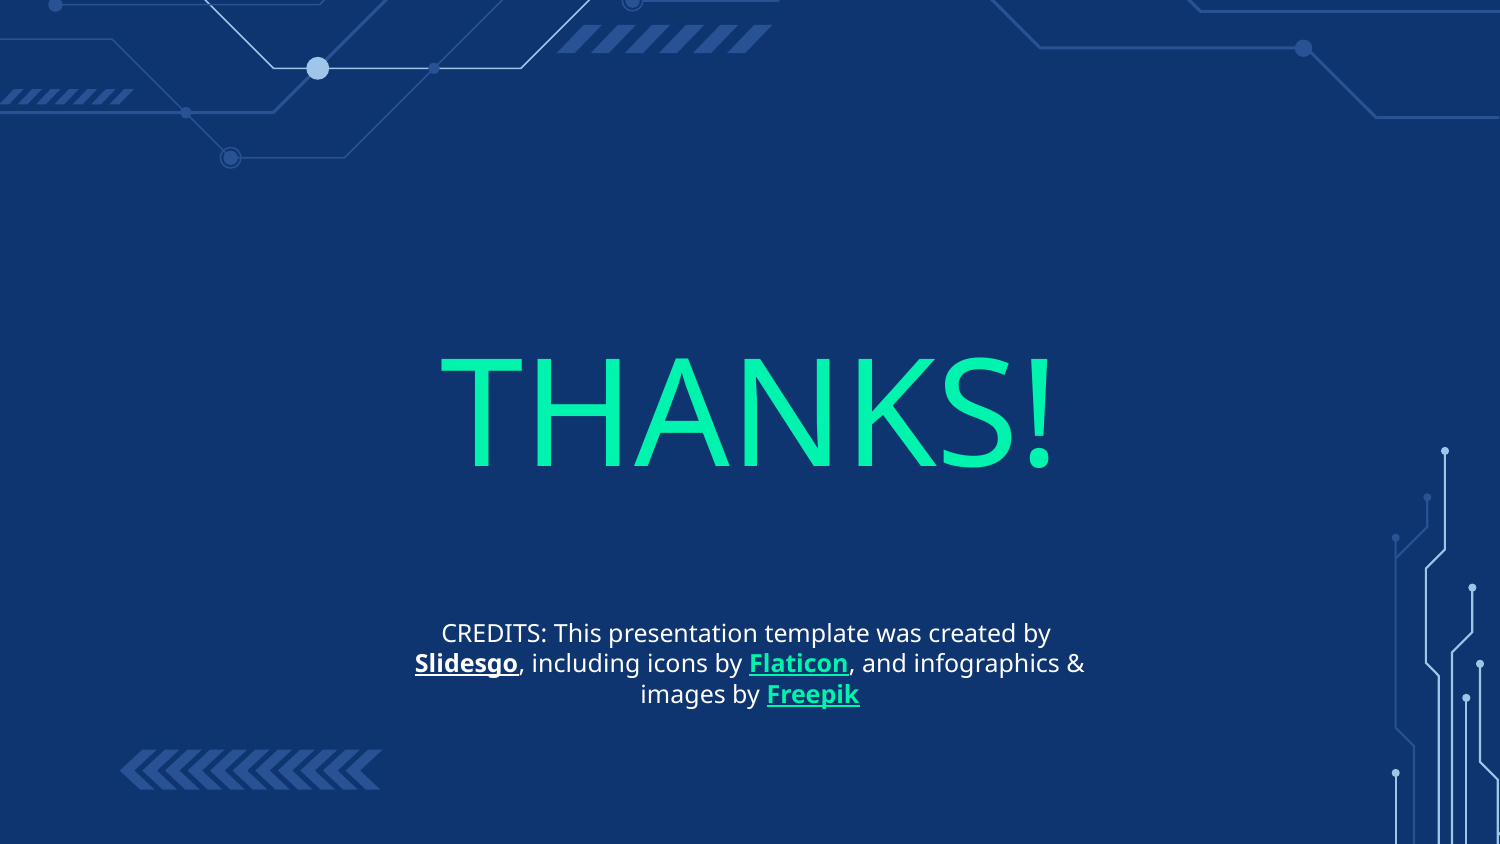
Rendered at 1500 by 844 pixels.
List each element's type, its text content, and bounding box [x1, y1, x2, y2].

title THANKS! [118, 316, 1382, 464]
